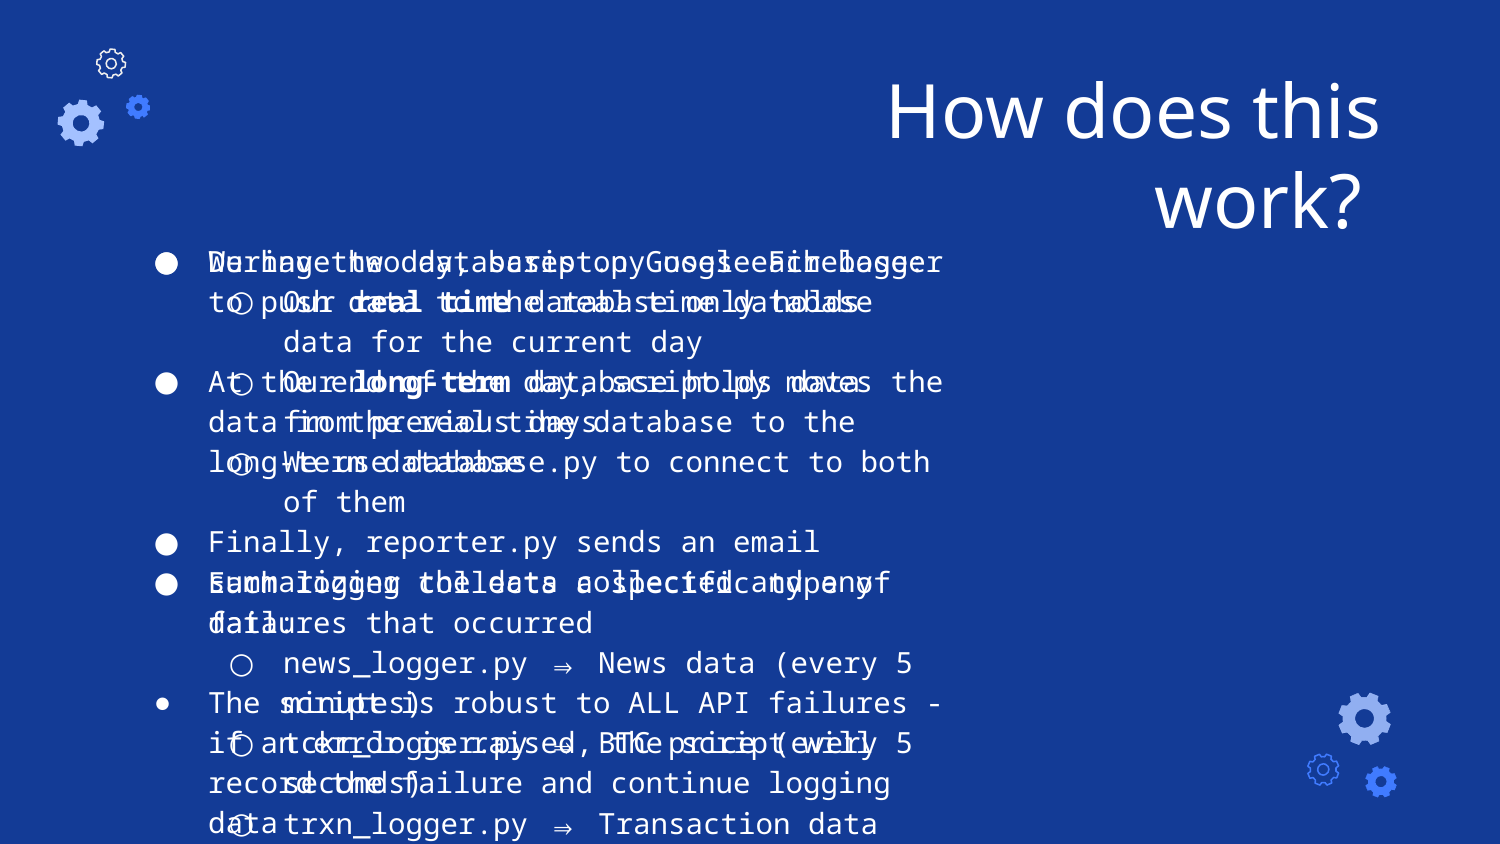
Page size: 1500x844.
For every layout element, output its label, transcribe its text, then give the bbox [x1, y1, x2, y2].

title How does this work? [711, 48, 1397, 155]
text_box During the day, script.py uses each logger to push data to the real time database [118, 222, 962, 487]
text_box At the end of the day, script.py moves the data in the real time database to the long-term database Finally, reporter.py sends an email summarizing the data collected and any failures that occurred The script is robust to ALL API failures - if an error is raised, the script will record the failure and continue logging data [118, 487, 962, 844]
